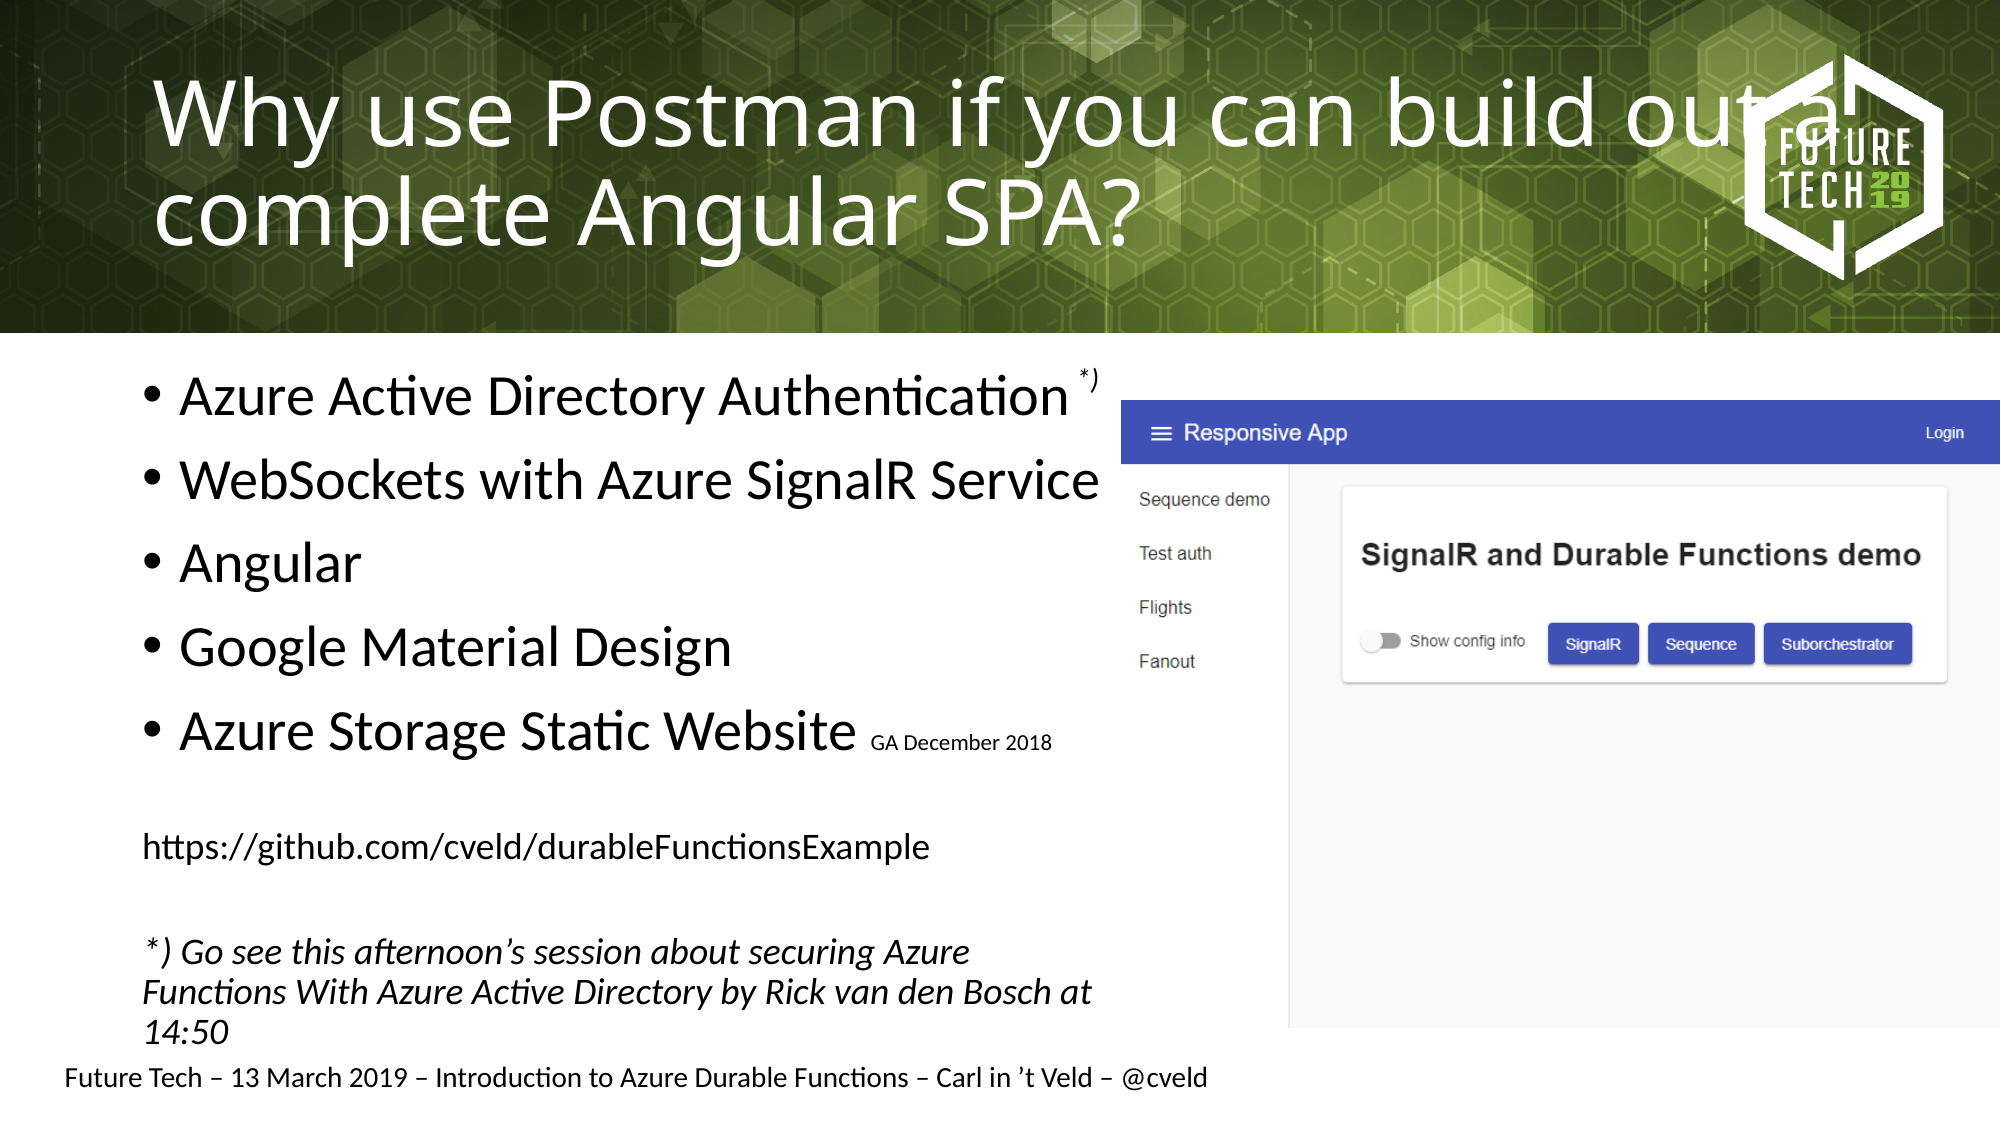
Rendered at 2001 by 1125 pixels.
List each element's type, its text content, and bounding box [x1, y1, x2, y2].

text_box *) [1061, 357, 1449, 509]
picture [0, 0, 2000, 333]
text_box Azure Active Directory Authentication WebSockets with Azure SignalR Service Angular Google Material Design Azure Storage Static Website GA December 2018 https://github.com/cveld/durableFunctionsExample *) Go see this afternoon’s session about securing Azure Functions With Azure Active Directory by Rick van den Bosch at 14:50 [127, 357, 1121, 1072]
text_box Why use Postman if you can build out a complete Angular SPA? [137, 59, 1863, 278]
picture [1120, 400, 2000, 1028]
